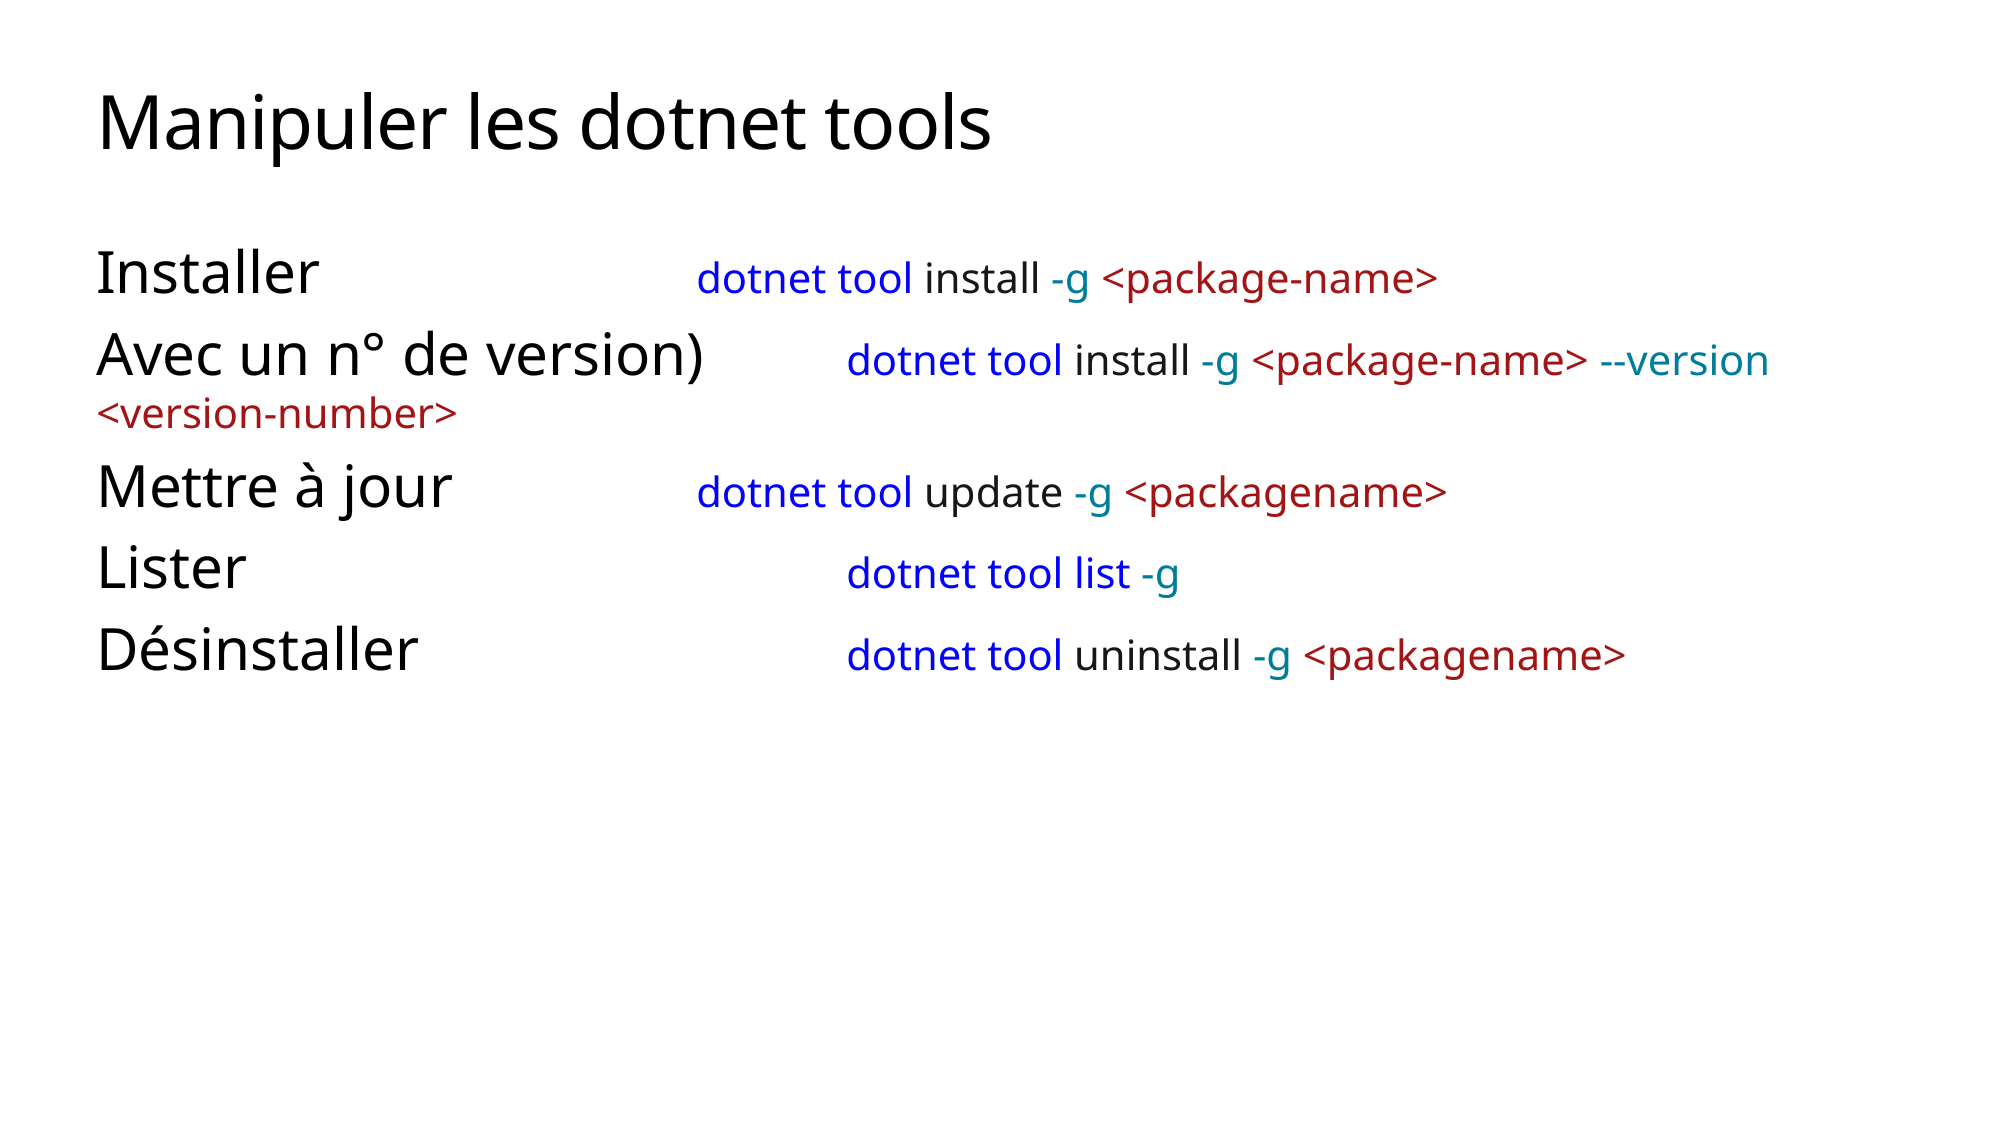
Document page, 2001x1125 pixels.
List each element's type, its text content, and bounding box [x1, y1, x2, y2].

title Manipuler les dotnet tools [96, 75, 1904, 166]
list Installer dotnet tool install -g <package-name> Avec un n° de version) dotnet tool install -g <package-name> --version <version-number> Mettre à jour dotnet tool update -g <packagename> Lister dotnet tool list -g Désinstaller dotnet tool uninstall -g <packagename> [96, 235, 1904, 706]
